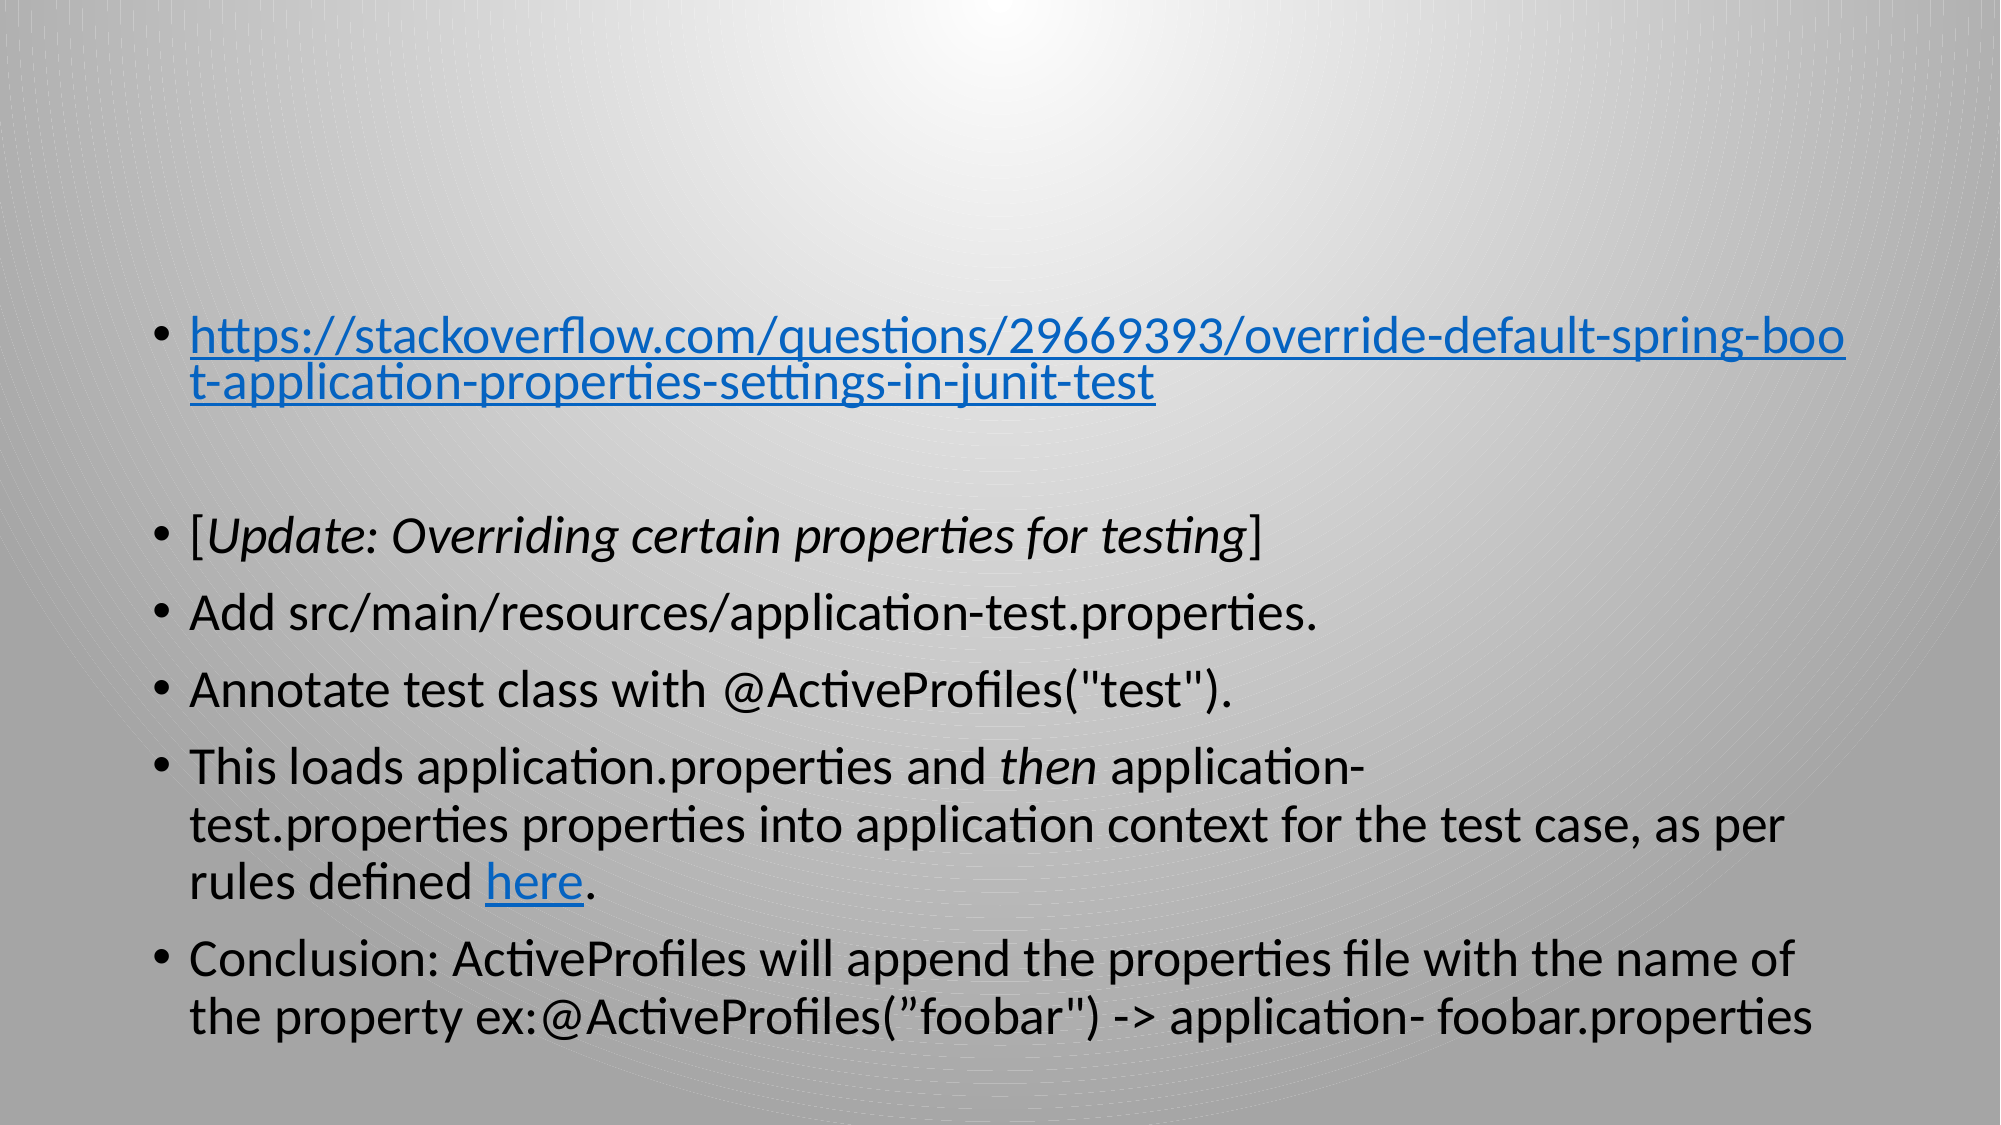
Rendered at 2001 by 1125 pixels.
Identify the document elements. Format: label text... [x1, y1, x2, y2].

list https://stackoverflow.com/questions/29669393/override-default-spring-boot-application-properties-settings-in-junit-test [Update: Overriding certain properties for testing] Add src/main/resources/application-test.properties. Annotate test class with @ActiveProfiles("test"). This loads application.properties and then application-test.properties properties into application context for the test case, as per rules defined here. Conclusion: ActiveProfiles will append the properties file with the name of the property ex:@ActiveProfiles(”foobar") -> application- foobar.properties [137, 299, 1863, 1014]
